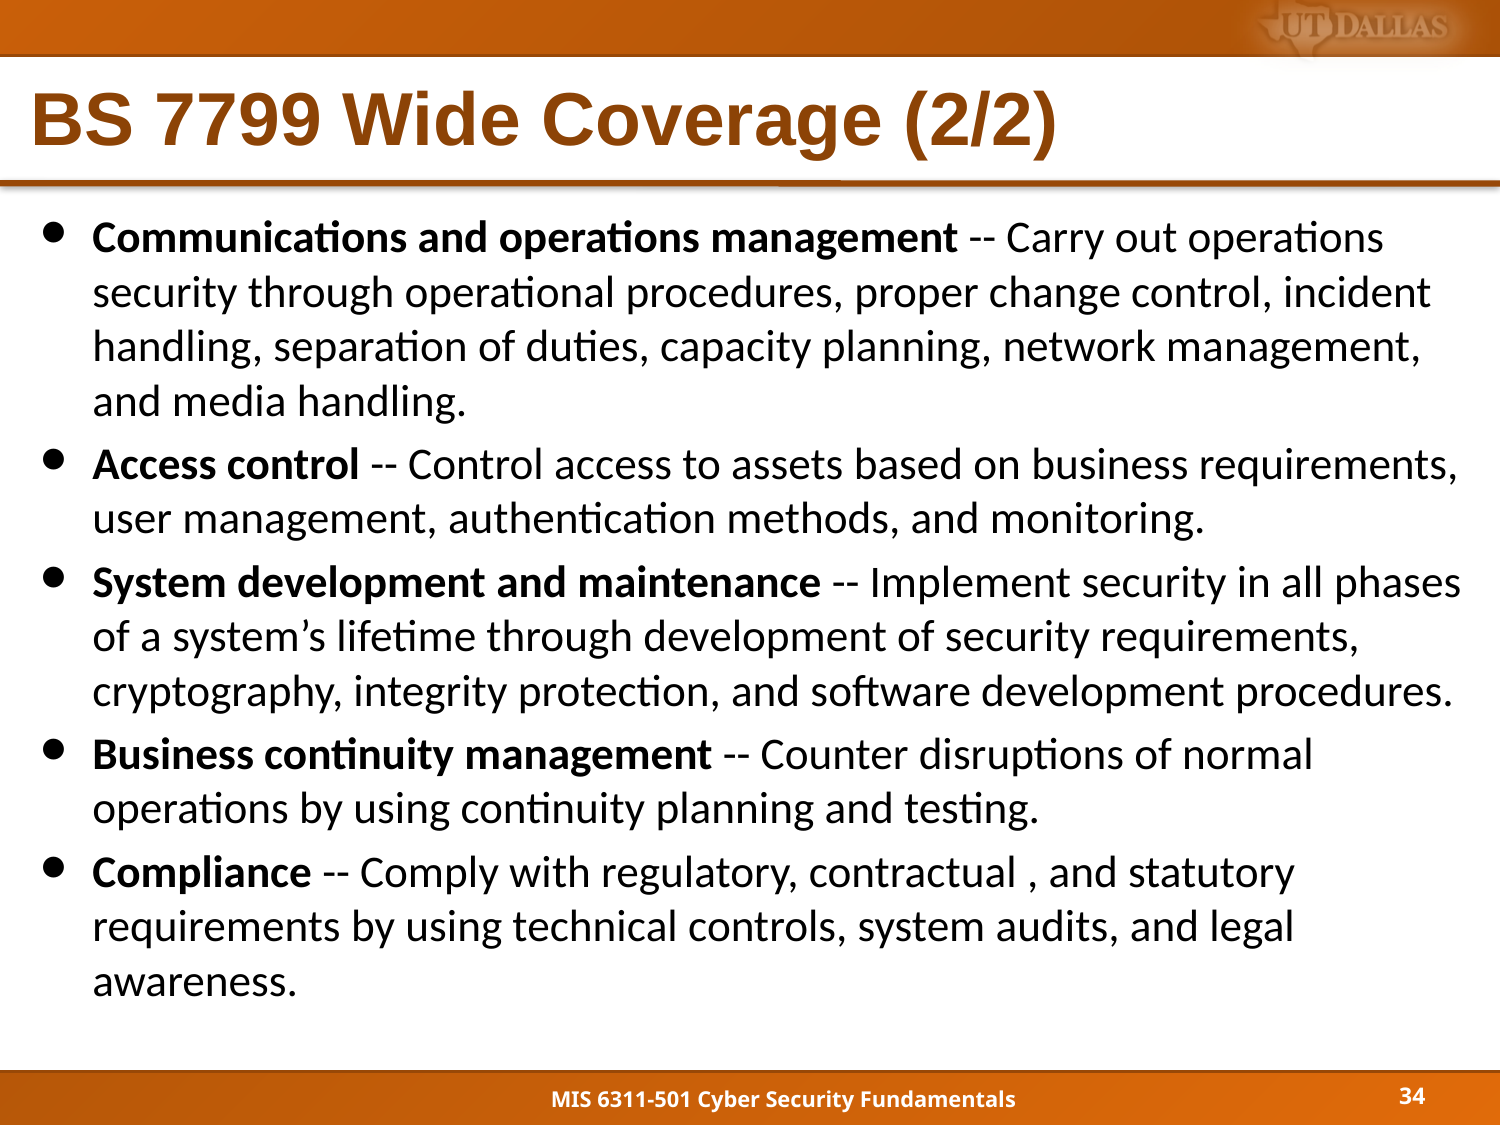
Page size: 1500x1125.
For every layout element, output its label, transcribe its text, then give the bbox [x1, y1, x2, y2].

title BS 7799 Wide Coverage (2/2) [0, 64, 1500, 178]
picture [1218, 0, 1500, 64]
list Communications and operations management -- Carry out operations security through operational procedures, proper change control, incident handling, separation of duties, capacity planning, network management, and media handling. Access control -- Control access to assets based on business requirements, user management, authentication methods, and monitoring. System development and maintenance -- Implement security in all phases of a system’s lifetime through development of security requirements, cryptography, integrity protection, and software development procedures. Business continuity management -- Counter disruptions of normal operations by using continuity planning and testing. Compliance -- Comply with regulatory, contractual , and statutory requirements by using technical controls, system audits, and legal awareness. [24, 199, 1500, 1077]
slide_number 34 [1350, 1077, 1475, 1120]
